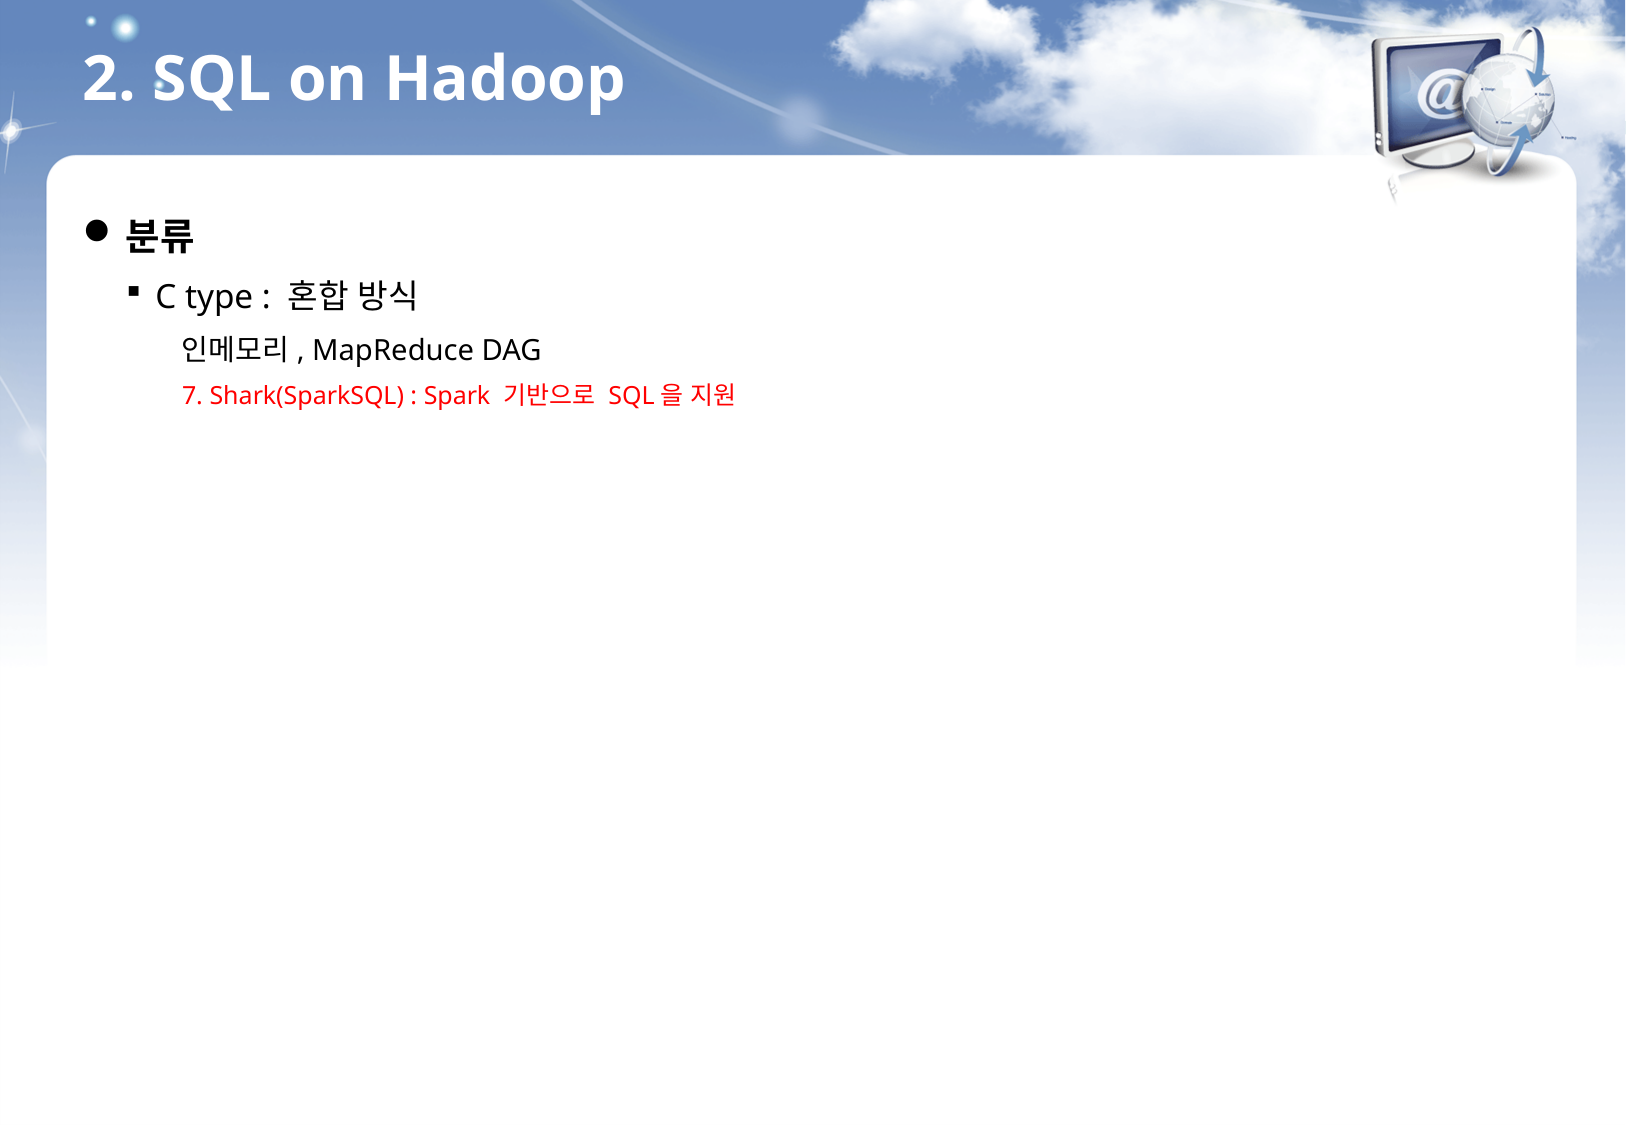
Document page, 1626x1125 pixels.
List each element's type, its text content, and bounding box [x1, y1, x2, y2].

text_box 2. SQL on Hadoop [68, 31, 1464, 138]
picture [0, 0, 1626, 1125]
text_box 분류 C type : 혼합 방식 인메모리, MapReduce DAG 7. Shark(SparkSQL) : Spark 기반으로 SQL을 지원 [68, 196, 1553, 417]
